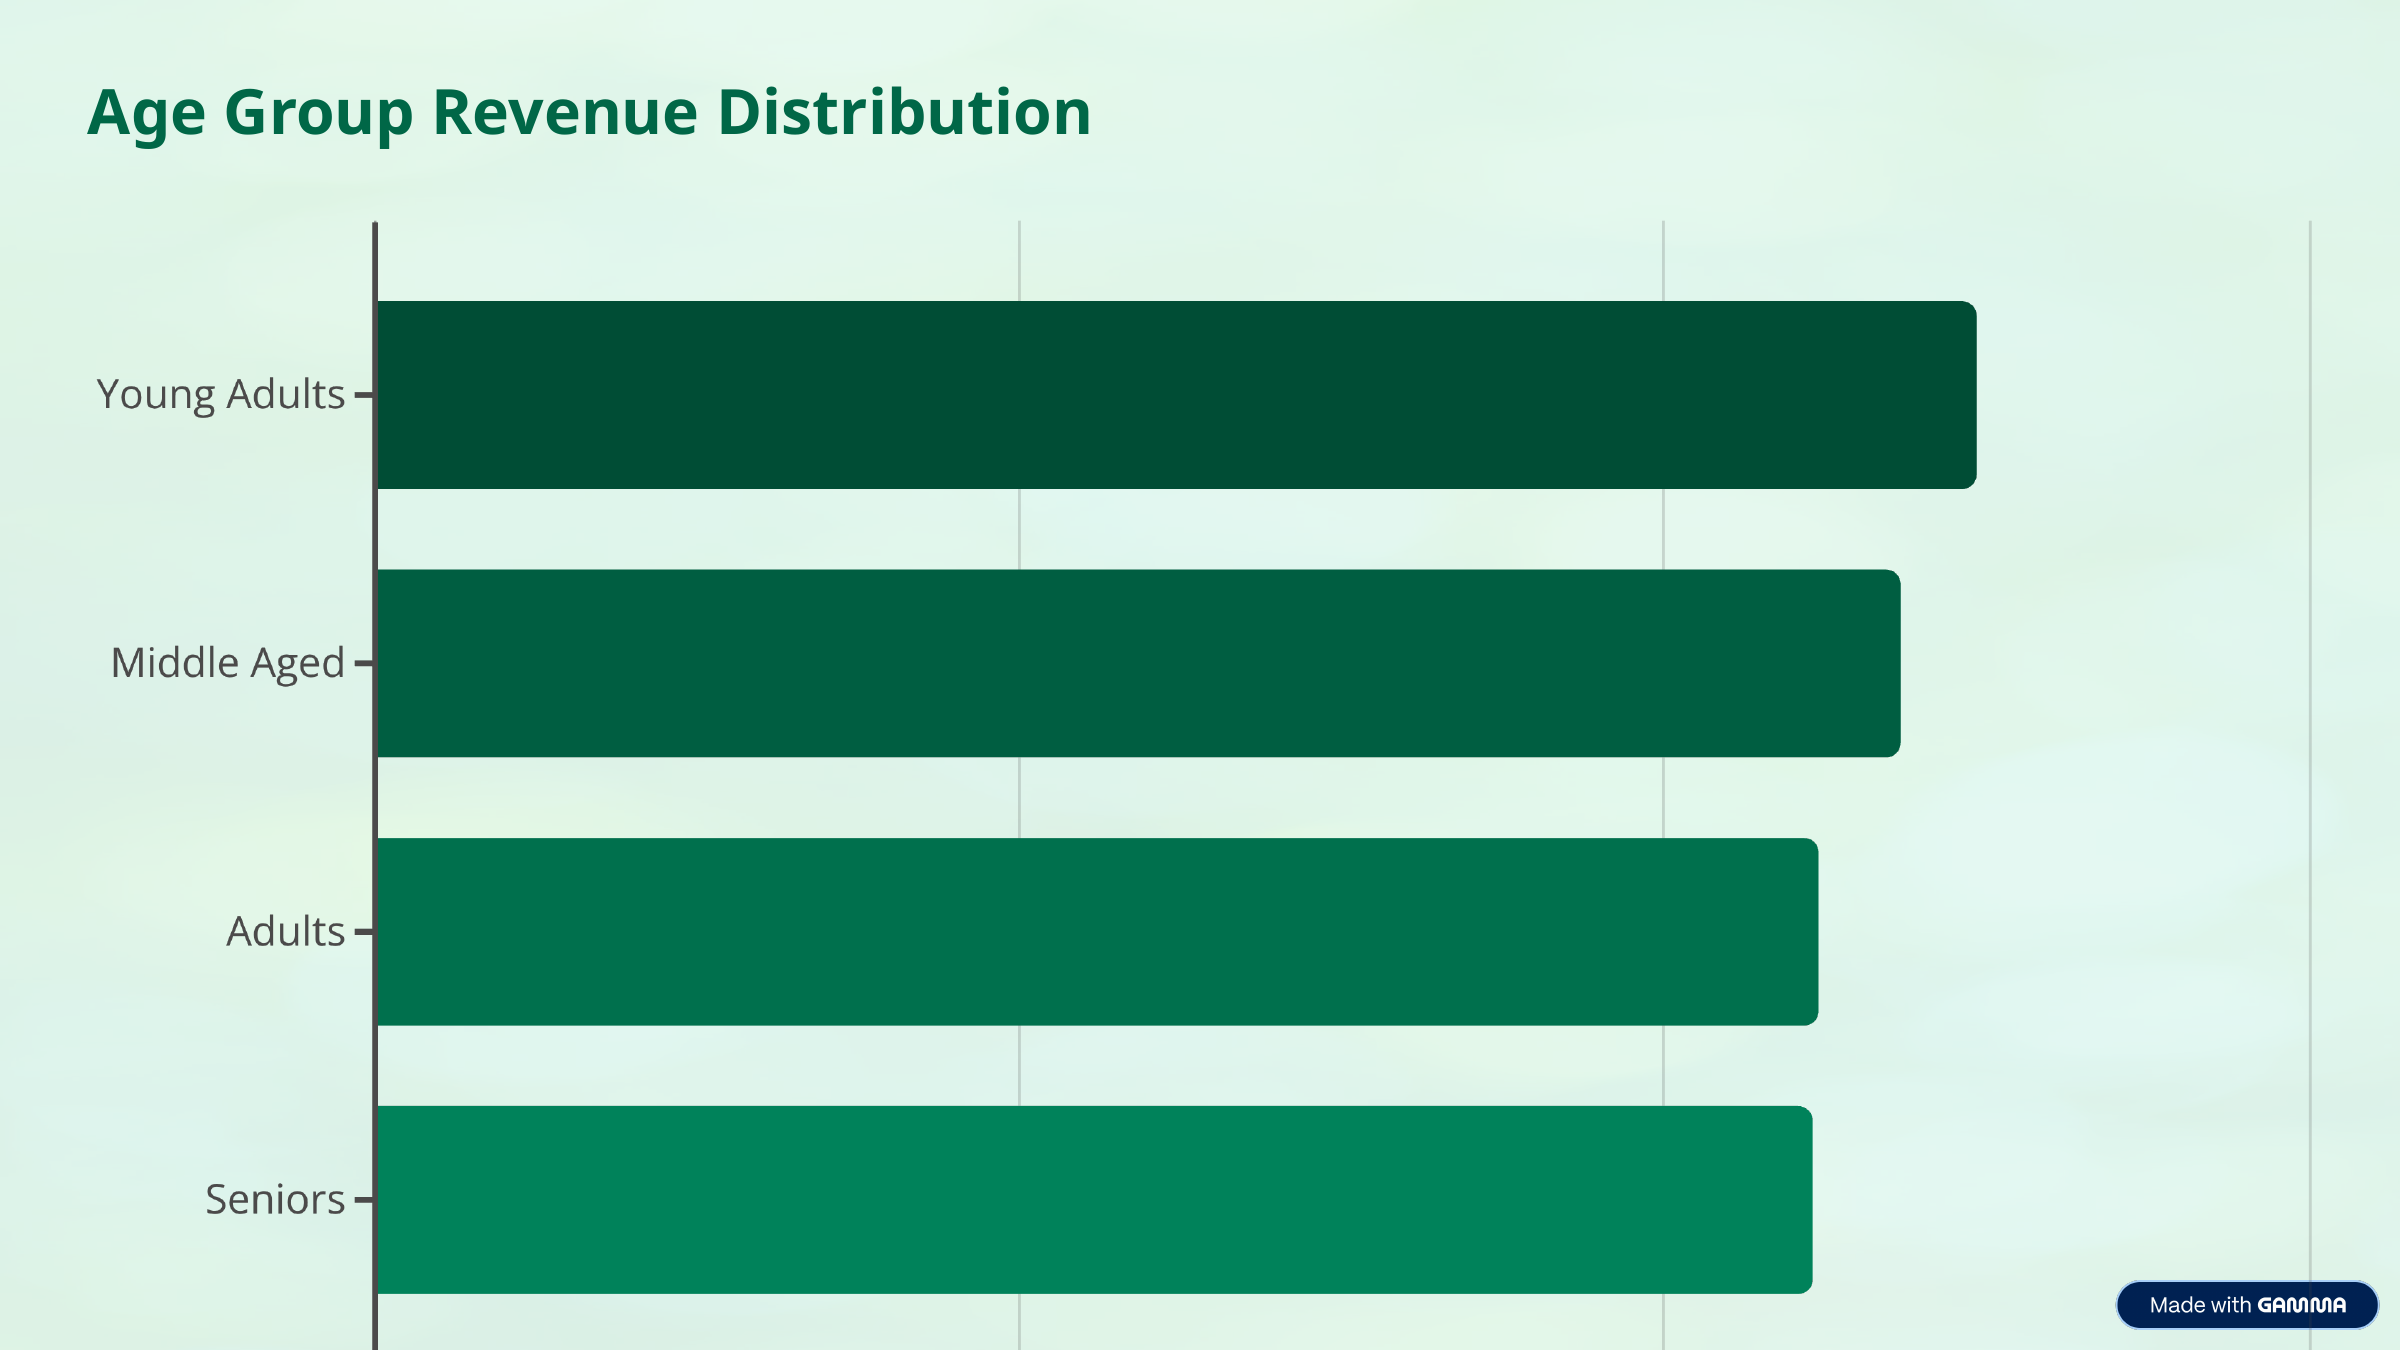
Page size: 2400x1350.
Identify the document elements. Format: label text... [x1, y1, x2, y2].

picture [87, 197, 2389, 1350]
text_box Age Group Revenue Distribution [87, 69, 1124, 148]
